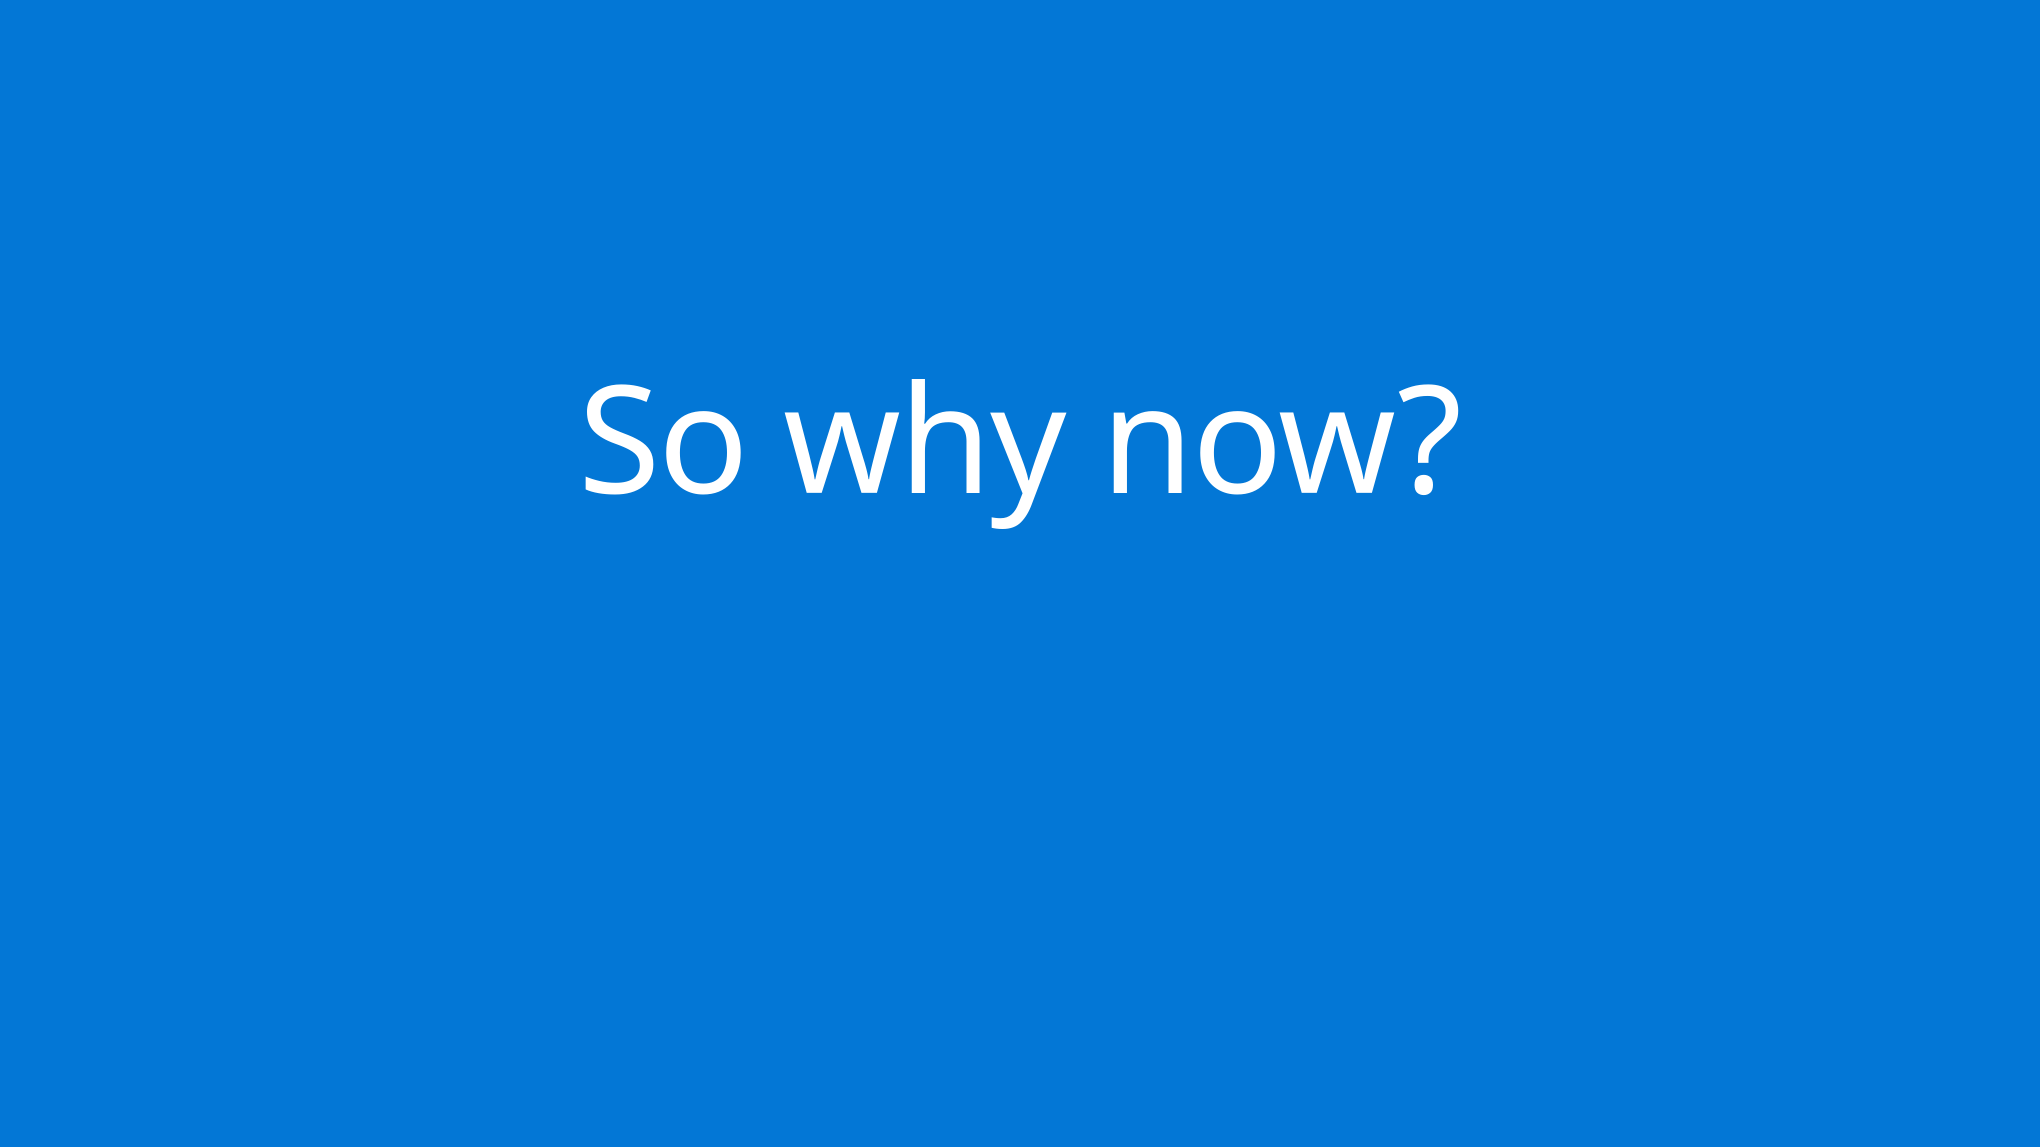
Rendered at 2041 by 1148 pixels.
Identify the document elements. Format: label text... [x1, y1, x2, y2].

title So why now? [45, 348, 1996, 543]
